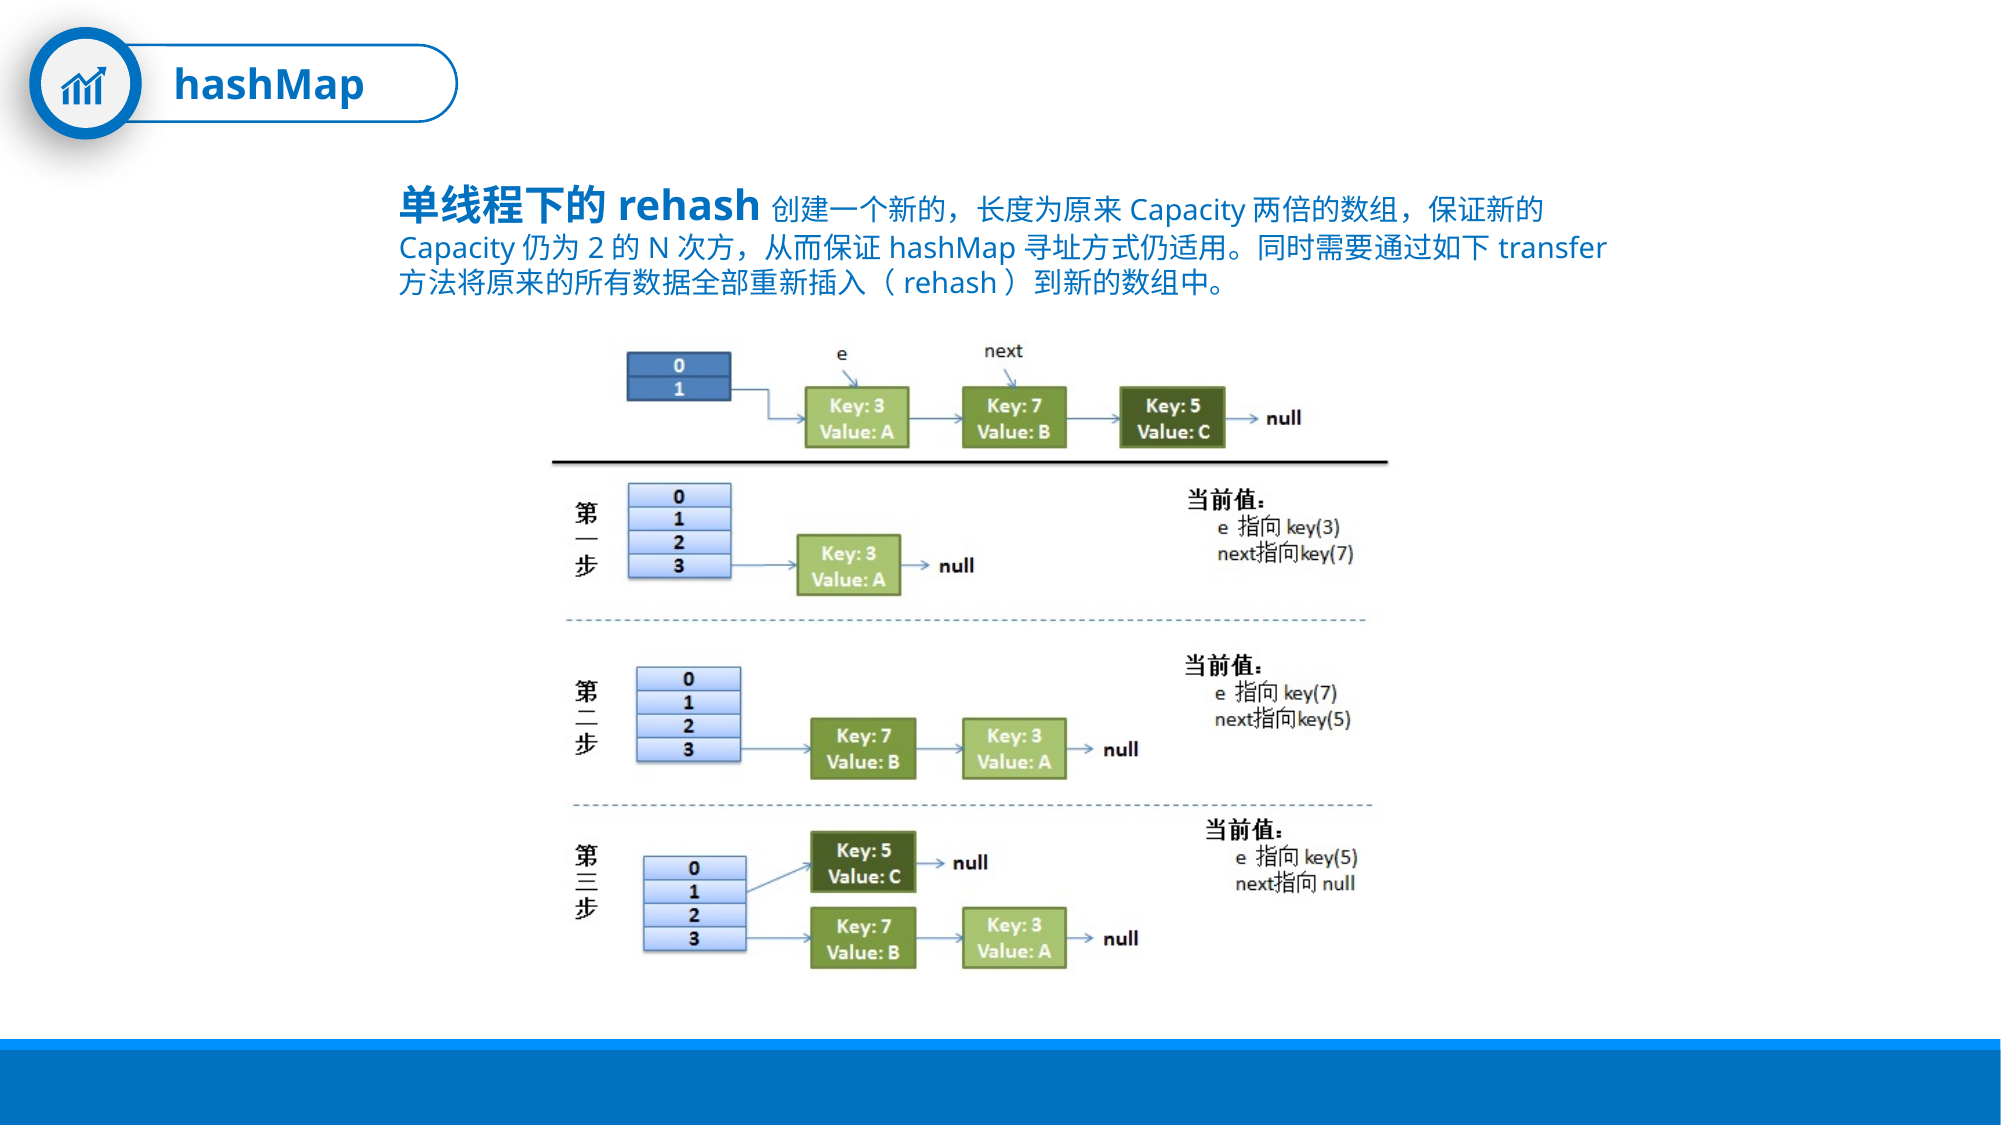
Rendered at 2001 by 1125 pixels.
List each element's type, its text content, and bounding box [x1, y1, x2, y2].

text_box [31, 28, 140, 138]
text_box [60, 68, 111, 105]
text_box [148, 43, 459, 123]
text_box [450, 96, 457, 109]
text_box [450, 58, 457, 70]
picture [544, 338, 1405, 977]
text_box 单线程下的rehash创建一个新的，长度为原来Capacity两倍的数组，保证新的Capacity仍为2的N次方，从而保证hashMap寻址方式仍适用。同时需要通过如下transfer方法将原来的所有数据全部重新插入（rehash）到新的数组中。 [399, 179, 1617, 300]
